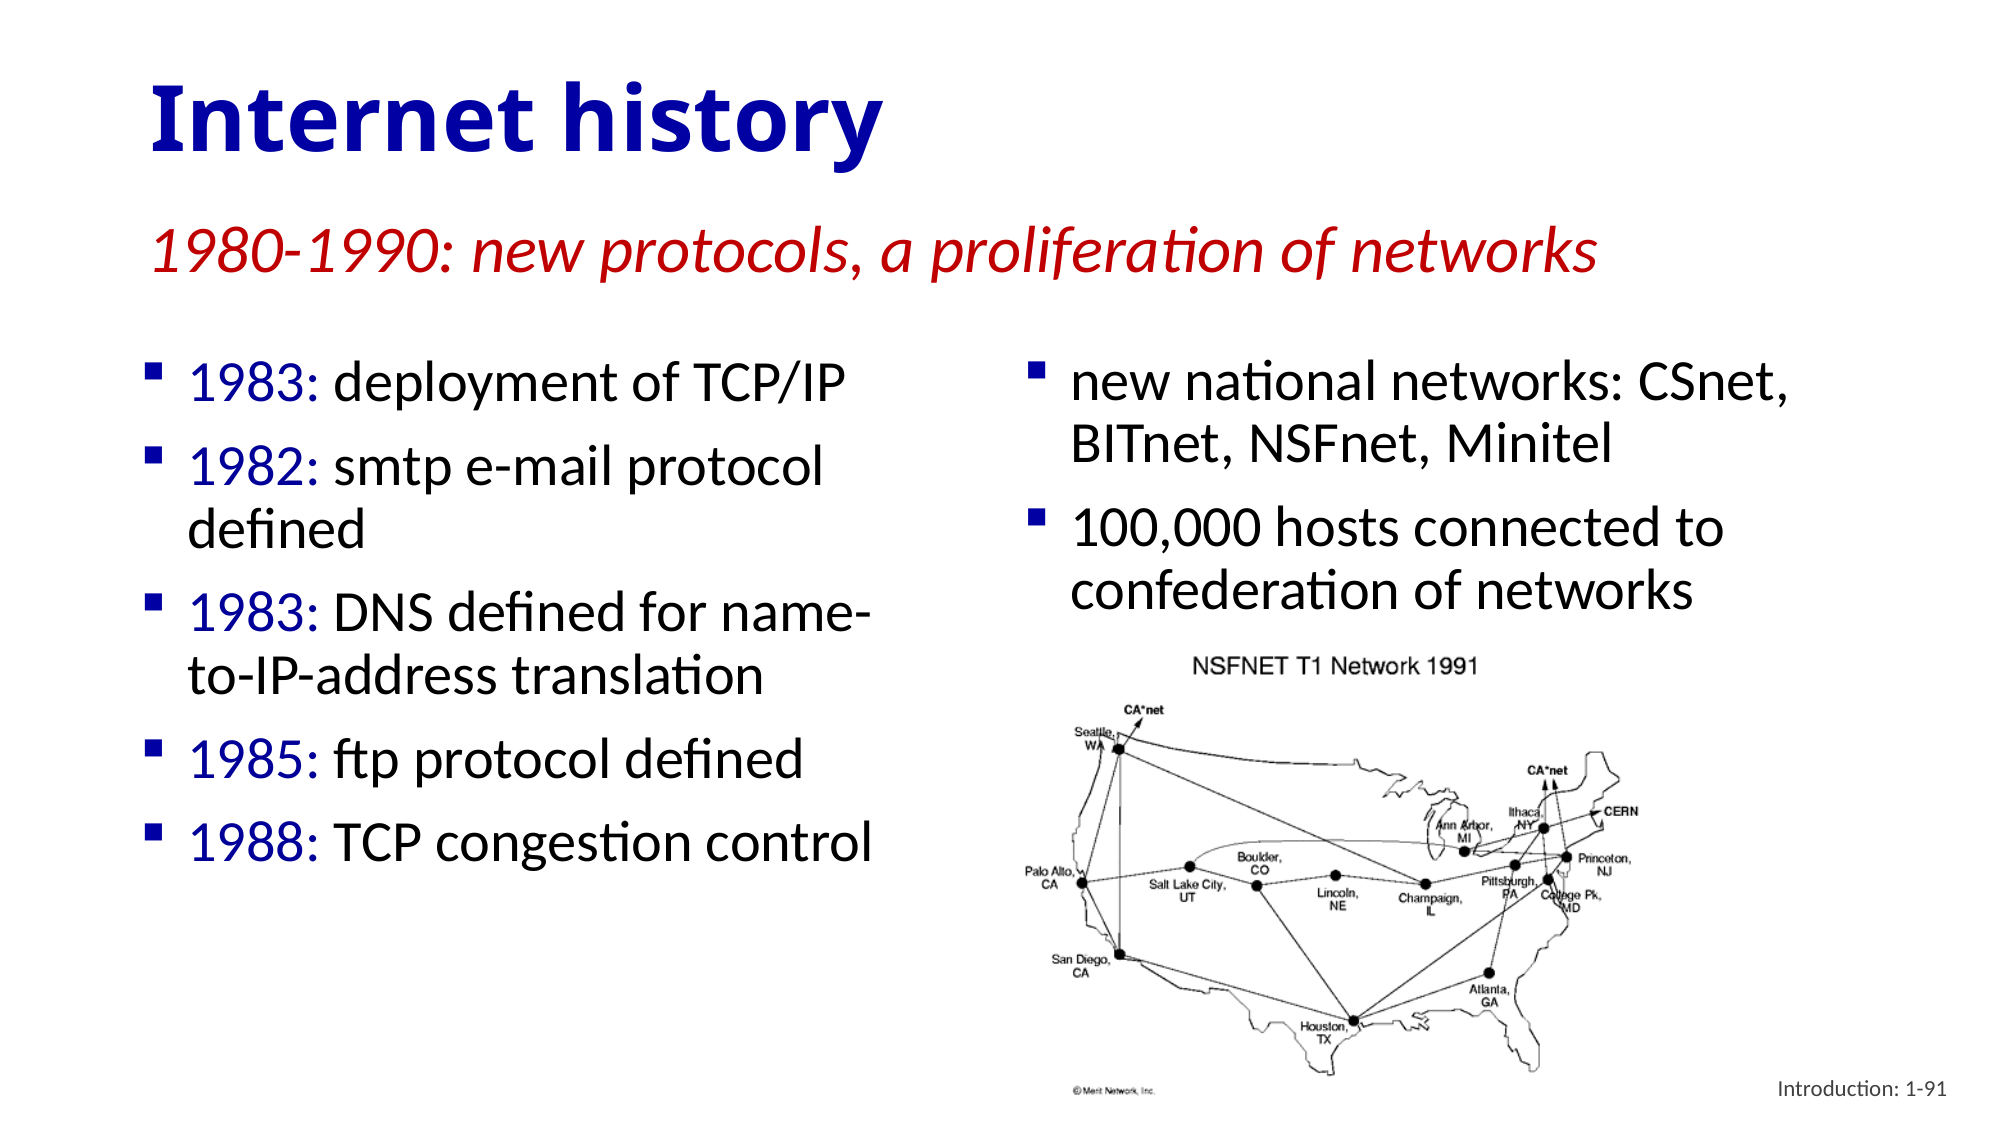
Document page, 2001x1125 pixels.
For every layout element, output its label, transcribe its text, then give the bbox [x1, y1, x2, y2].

text_box 1980-1990: new protocols, a proliferation of networks [133, 198, 1616, 294]
text_box 1983: deployment of TCP/IP 1982: smtp e-mail protocol defined 1983: DNS defined for name-to-IP-address translation 1985: ftp protocol defined 1988: TCP congestion control [125, 343, 942, 1057]
text_box new national networks: CSnet, BITnet, NSFnet, Minitel 100,000 hosts connected to confederation of networks [1008, 342, 1924, 1055]
slide_number Introduction: 1-91 [1512, 1056, 1963, 1117]
title Internet history [135, 47, 1861, 195]
picture [1012, 636, 1654, 1109]
